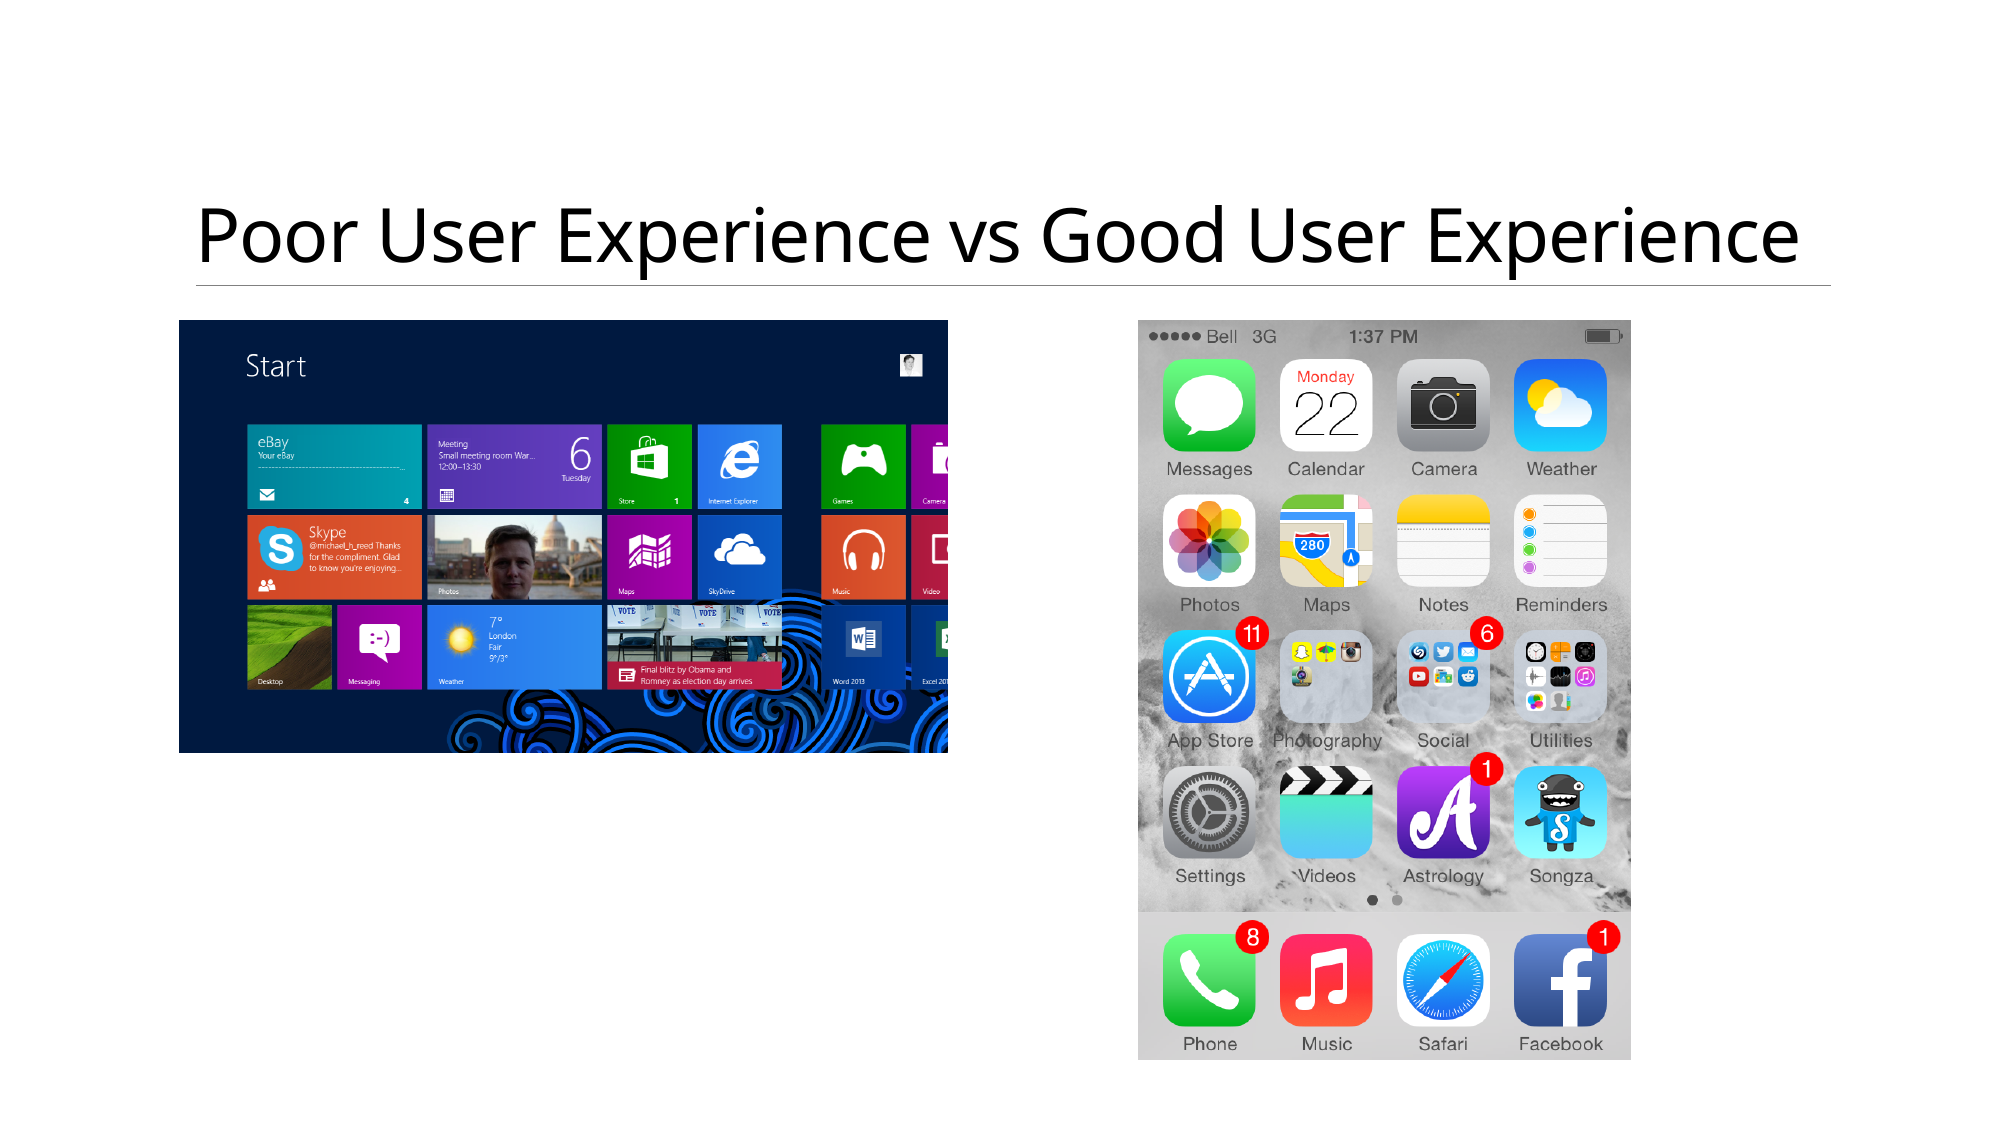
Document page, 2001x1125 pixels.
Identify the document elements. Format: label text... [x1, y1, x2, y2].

picture [1137, 320, 1632, 1060]
title Poor User Experience vs Good User Experience [179, 128, 1830, 285]
picture [179, 320, 949, 754]
